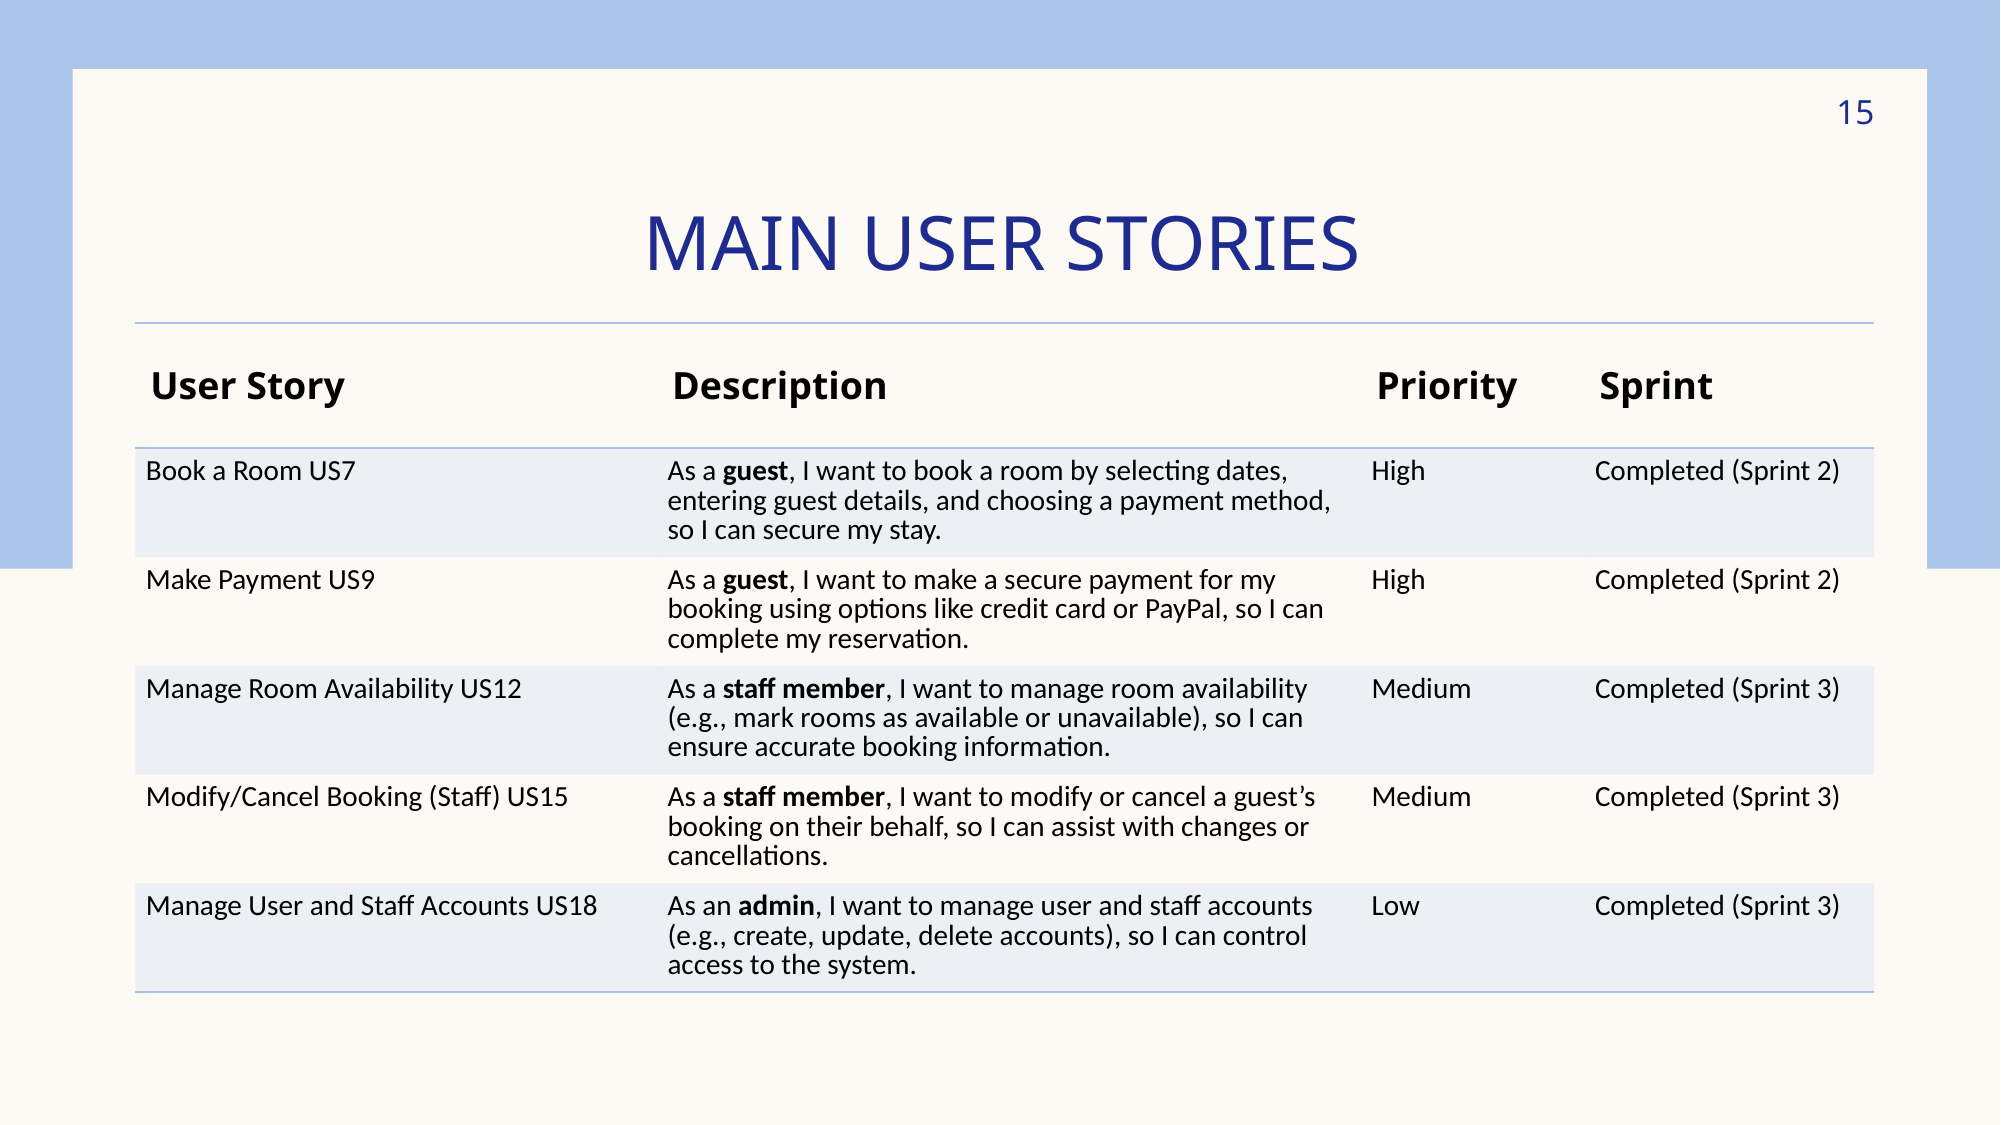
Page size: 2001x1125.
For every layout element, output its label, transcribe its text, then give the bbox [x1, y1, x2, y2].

table_cell Completed (Sprint 2) [1585, 557, 1874, 666]
table_cell Completed (Sprint 2) [1585, 449, 1874, 557]
table_cell As a staff member, I want to modify or cancel a guest’s booking on their behalf, so I can assist with changes or cancellations. [657, 775, 1361, 883]
table_header Priority [1361, 324, 1585, 447]
table_cell As a guest, I want to book a room by selecting dates, entering guest details, and choosing a payment method, so I can secure my stay. [657, 449, 1361, 557]
table_cell Completed (Sprint 3) [1585, 666, 1874, 775]
slide_number 15 [1699, 75, 1875, 153]
title Main User Stories [150, 173, 1875, 286]
table_cell Medium [1361, 775, 1585, 883]
table_cell Low [1361, 883, 1585, 991]
table_header Description [657, 324, 1361, 447]
table_header User Story [135, 324, 657, 447]
table_cell Make Payment US9 [135, 557, 657, 666]
table_header Sprint [1585, 324, 1874, 447]
table_cell Completed (Sprint 3) [1585, 775, 1874, 883]
table_cell High [1361, 449, 1585, 557]
table_cell Modify/Cancel Booking (Staff) US15 [135, 775, 657, 883]
table_cell High [1361, 557, 1585, 666]
table_cell As an admin, I want to manage user and staff accounts (e.g., create, update, delete accounts), so I can control access to the system. [657, 883, 1361, 991]
table_cell Manage Room Availability US12 [135, 666, 657, 775]
table_cell Book a Room US7 [135, 449, 657, 557]
table_cell Completed (Sprint 3) [1585, 883, 1874, 991]
table_cell Manage User and Staff Accounts US18 [135, 883, 657, 991]
table_cell As a staff member, I want to manage room availability (e.g., mark rooms as available or unavailable), so I can ensure accurate booking information. [657, 666, 1361, 775]
table_cell As a guest, I want to make a secure payment for my booking using options like credit card or PayPal, so I can complete my reservation. [657, 557, 1361, 666]
table_cell Medium [1361, 666, 1585, 775]
